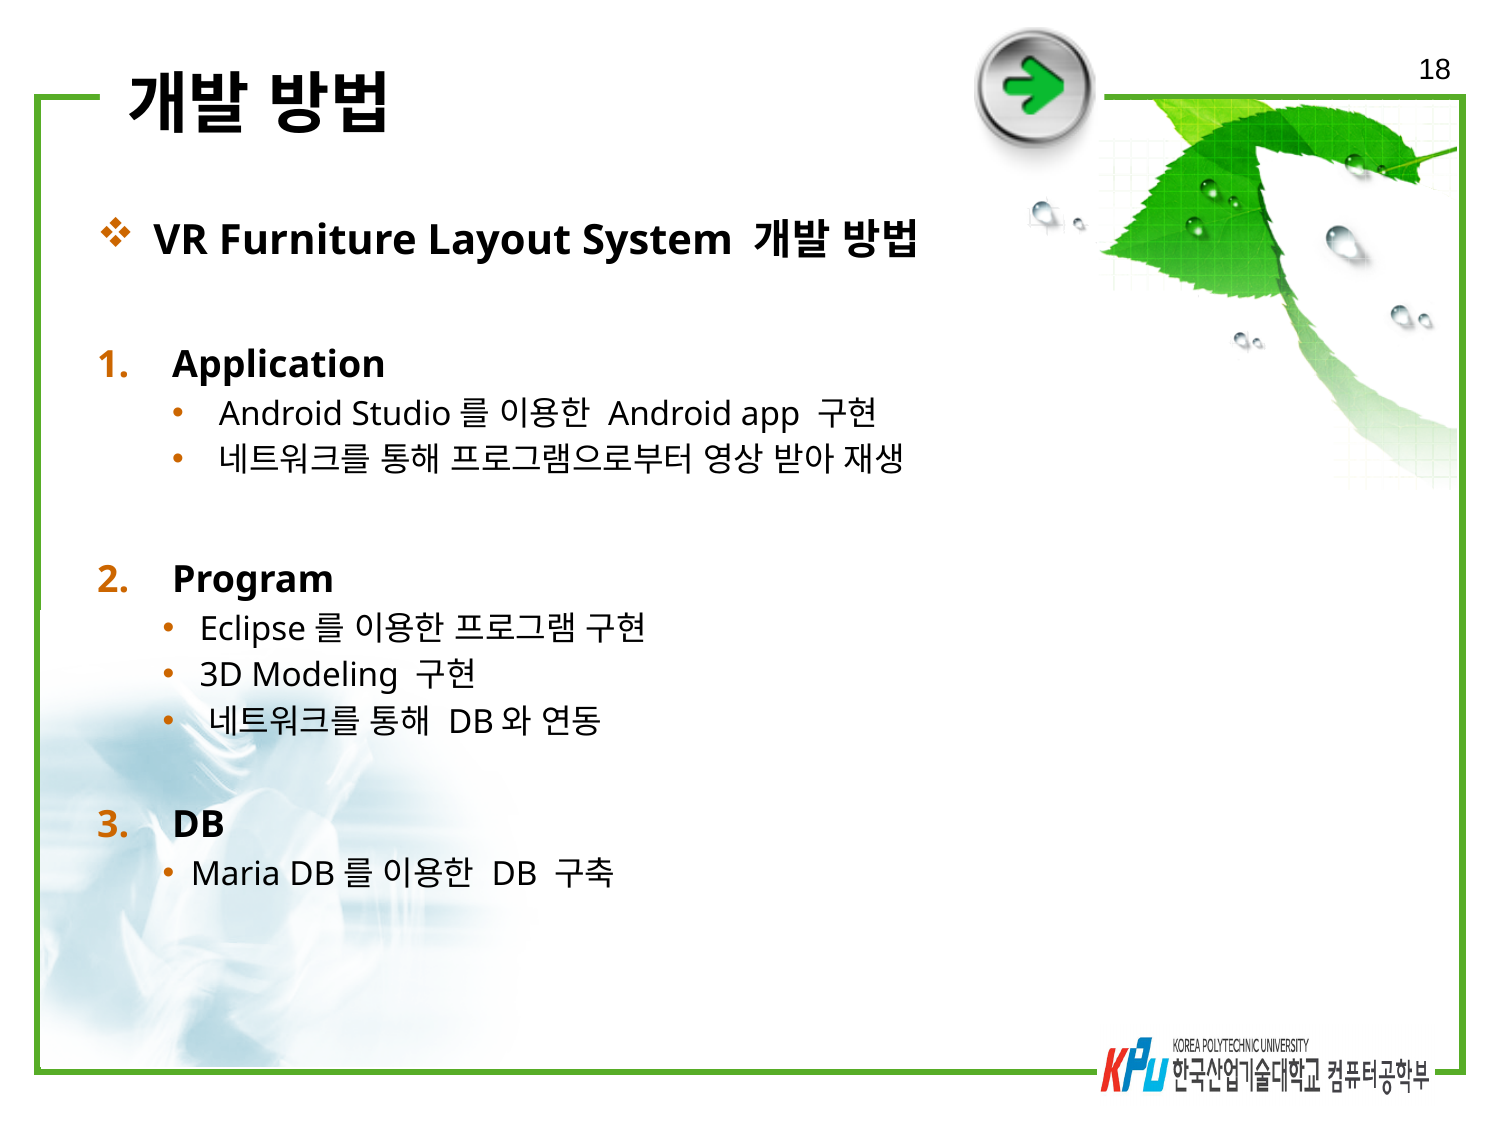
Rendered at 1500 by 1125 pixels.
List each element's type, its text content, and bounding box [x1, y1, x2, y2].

picture [974, 27, 1457, 518]
slide_number 18 [1116, 42, 1467, 83]
picture [40, 610, 554, 1067]
picture [1097, 1024, 1435, 1106]
list VR Furniture Layout System 개발 방법 Application Android Studio를 이용한 Android app 구현 네트워크를 통해 프로그램으로부터 영상 받아 재생 Program Eclipse를 이용한 프로그램 구현 3D Modeling 구현 네트워크를 통해 DB와 연동 DB Maria DB를 이용한 DB 구축 [82, 146, 1432, 1009]
title 개발 방법 [112, 54, 875, 146]
